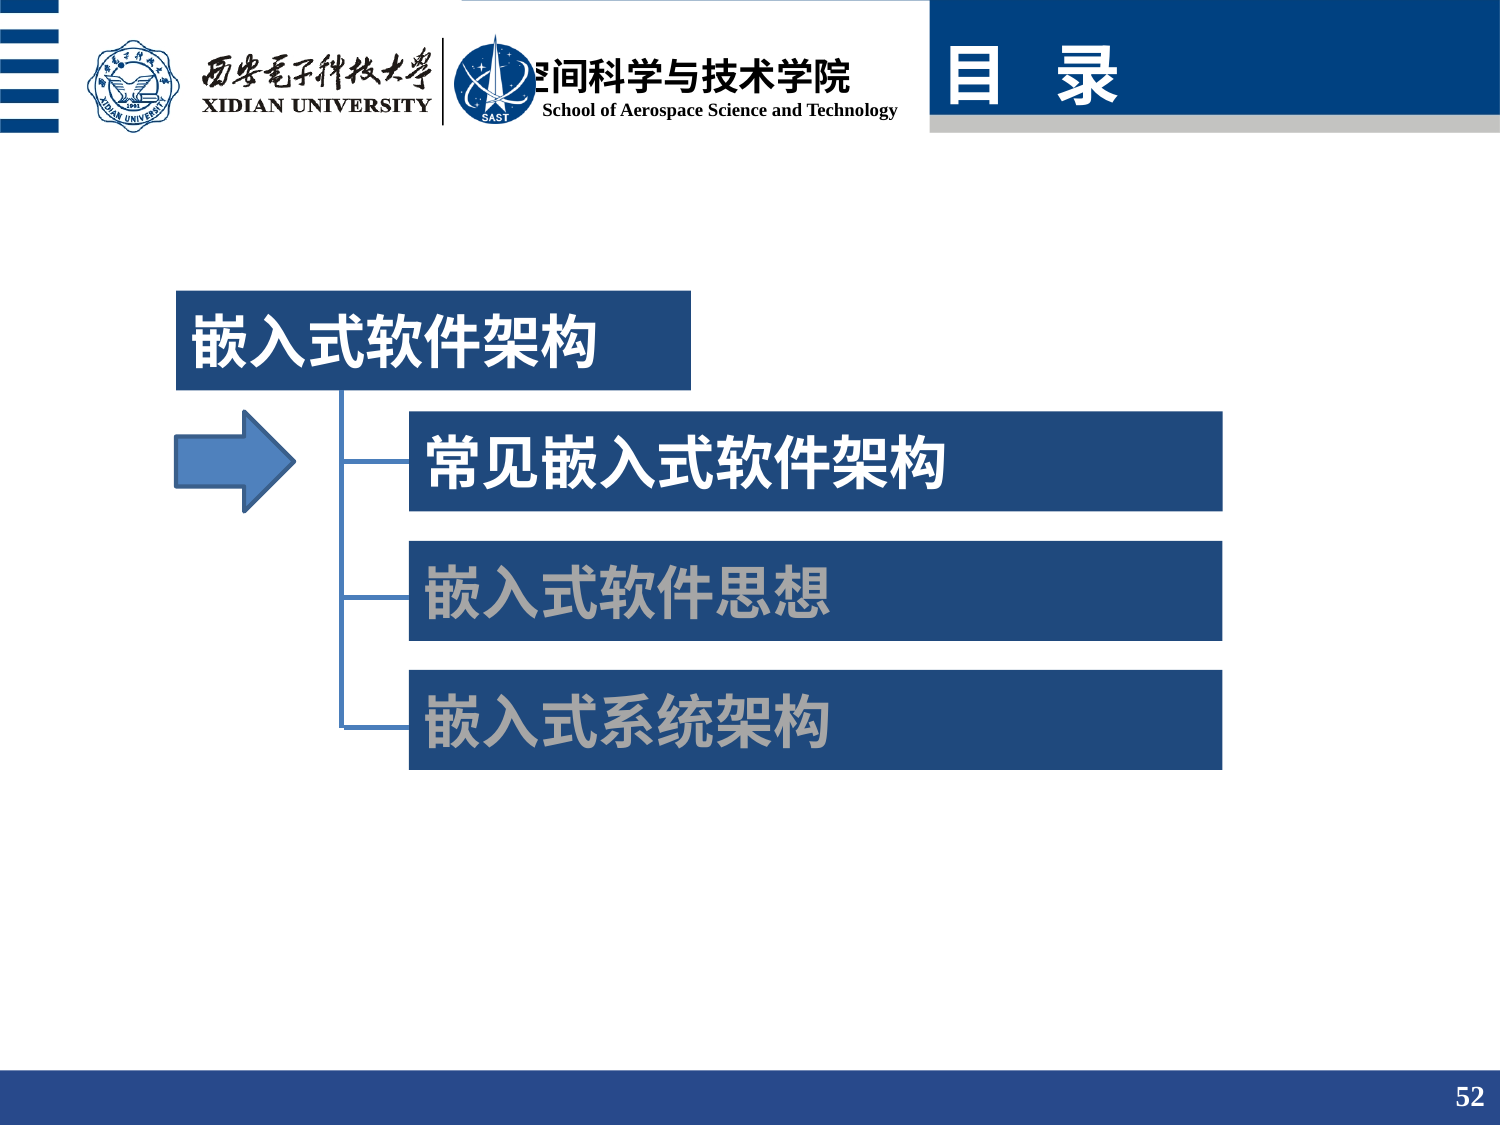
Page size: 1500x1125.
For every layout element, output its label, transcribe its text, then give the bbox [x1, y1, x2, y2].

text_box 嵌入式软件思想 [408, 540, 1223, 641]
text_box 常见嵌入式软件架构 [409, 411, 1223, 512]
text_box 嵌入式系统架构 [408, 669, 1223, 770]
text_box [173, 409, 297, 514]
picture [0, 0, 1500, 1070]
text_box 目 录 [927, 19, 1433, 103]
text_box 嵌入式软件架构 [176, 290, 691, 391]
